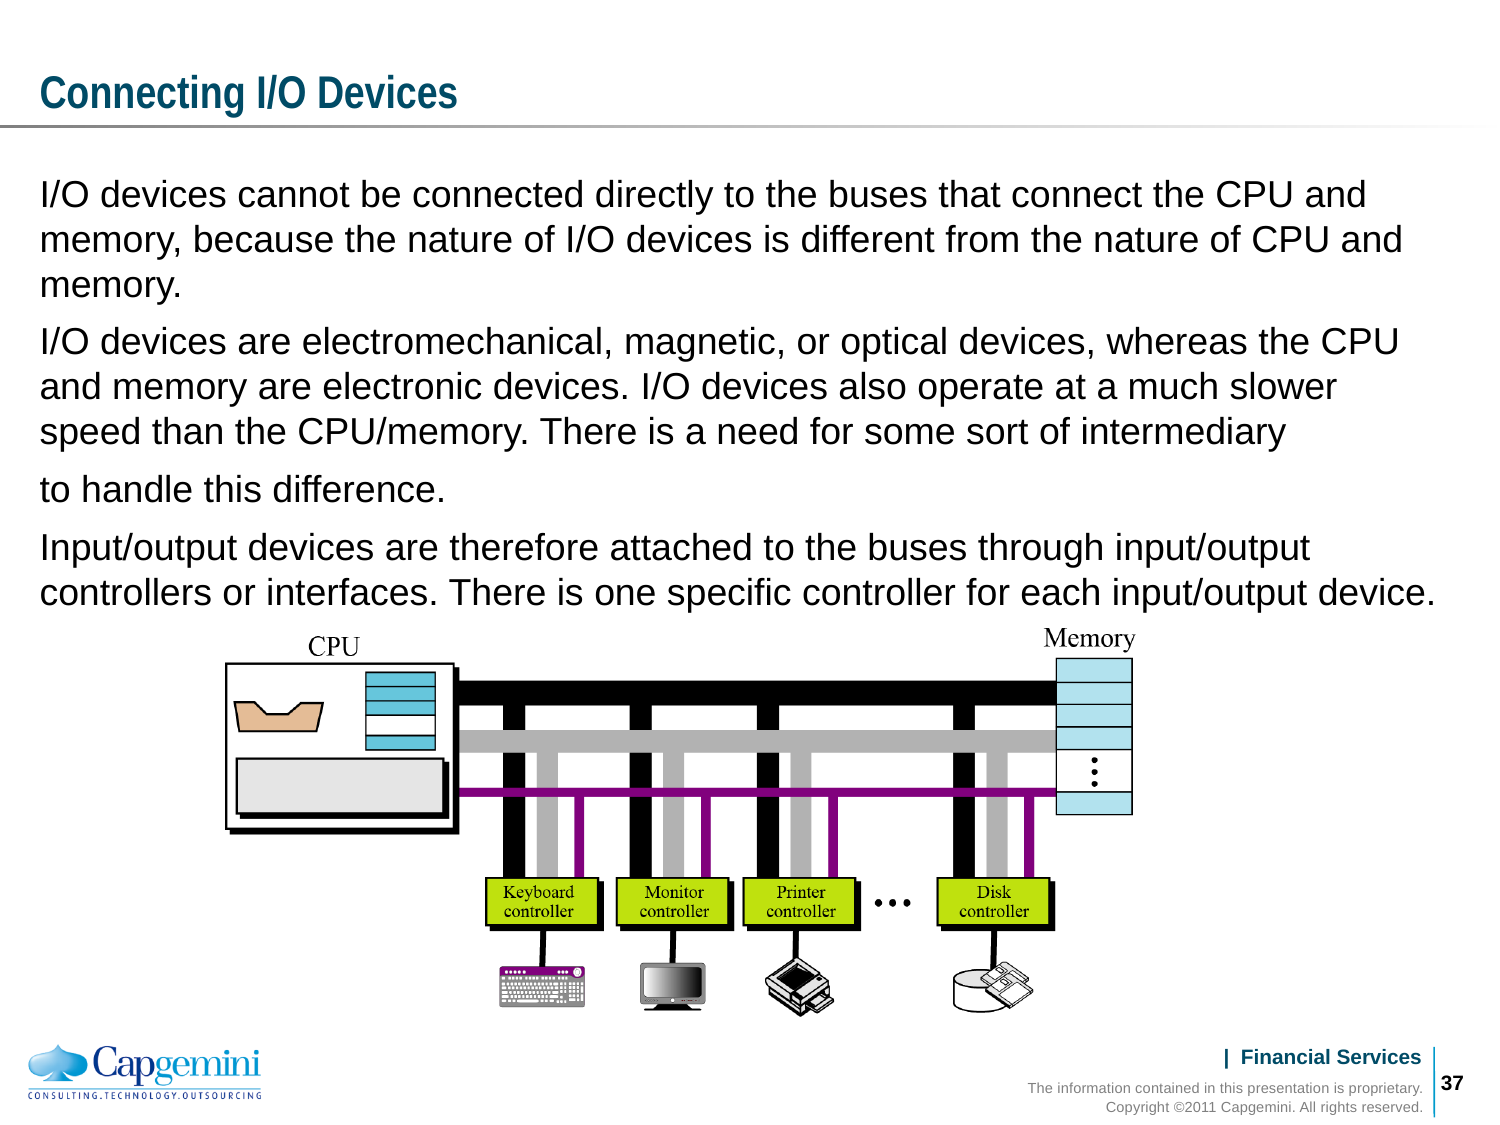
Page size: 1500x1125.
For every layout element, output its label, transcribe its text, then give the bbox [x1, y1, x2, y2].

title Connecting I/O Devices [39, 34, 1470, 126]
picture [26, 1043, 263, 1100]
picture [224, 624, 1136, 1018]
list I/O devices cannot be connected directly to the buses that connect the CPU and memory, because the nature of I/O devices is different from the nature of CPU and memory. I/O devices are electromechanical, magnetic, or optical devices, whereas the CPU and memory are electronic devices. I/O devices also operate at a much slower speed than the CPU/memory. There is a need for some sort of intermediary to handle this difference. Input/output devices are therefore attached to the buses through input/output controllers or interfaces. There is one specific controller for each input/output device. [39, 162, 1465, 988]
